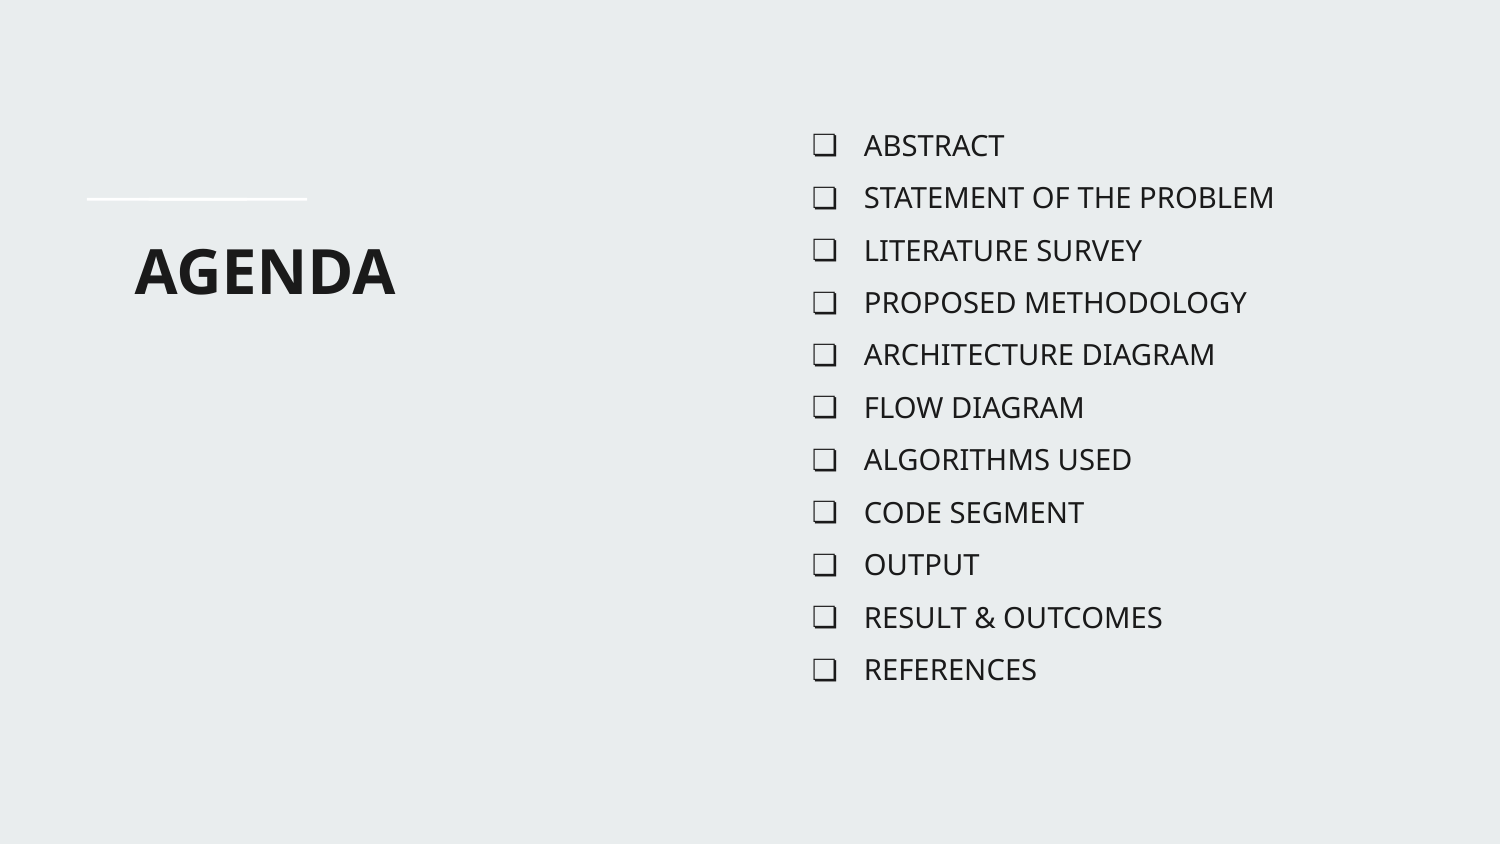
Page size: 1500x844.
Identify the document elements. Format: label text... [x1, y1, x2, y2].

title AGENDA [119, 216, 589, 466]
subtitle ABSTRACT STATEMENT OF THE PROBLEM LITERATURE SURVEY PROPOSED METHODOLOGY ARCHITECTURE DIAGRAM FLOW DIAGRAM ALGORITHMS USED CODE SEGMENT OUTPUT RESULT & OUTCOMES REFERENCES [774, 94, 1444, 750]
